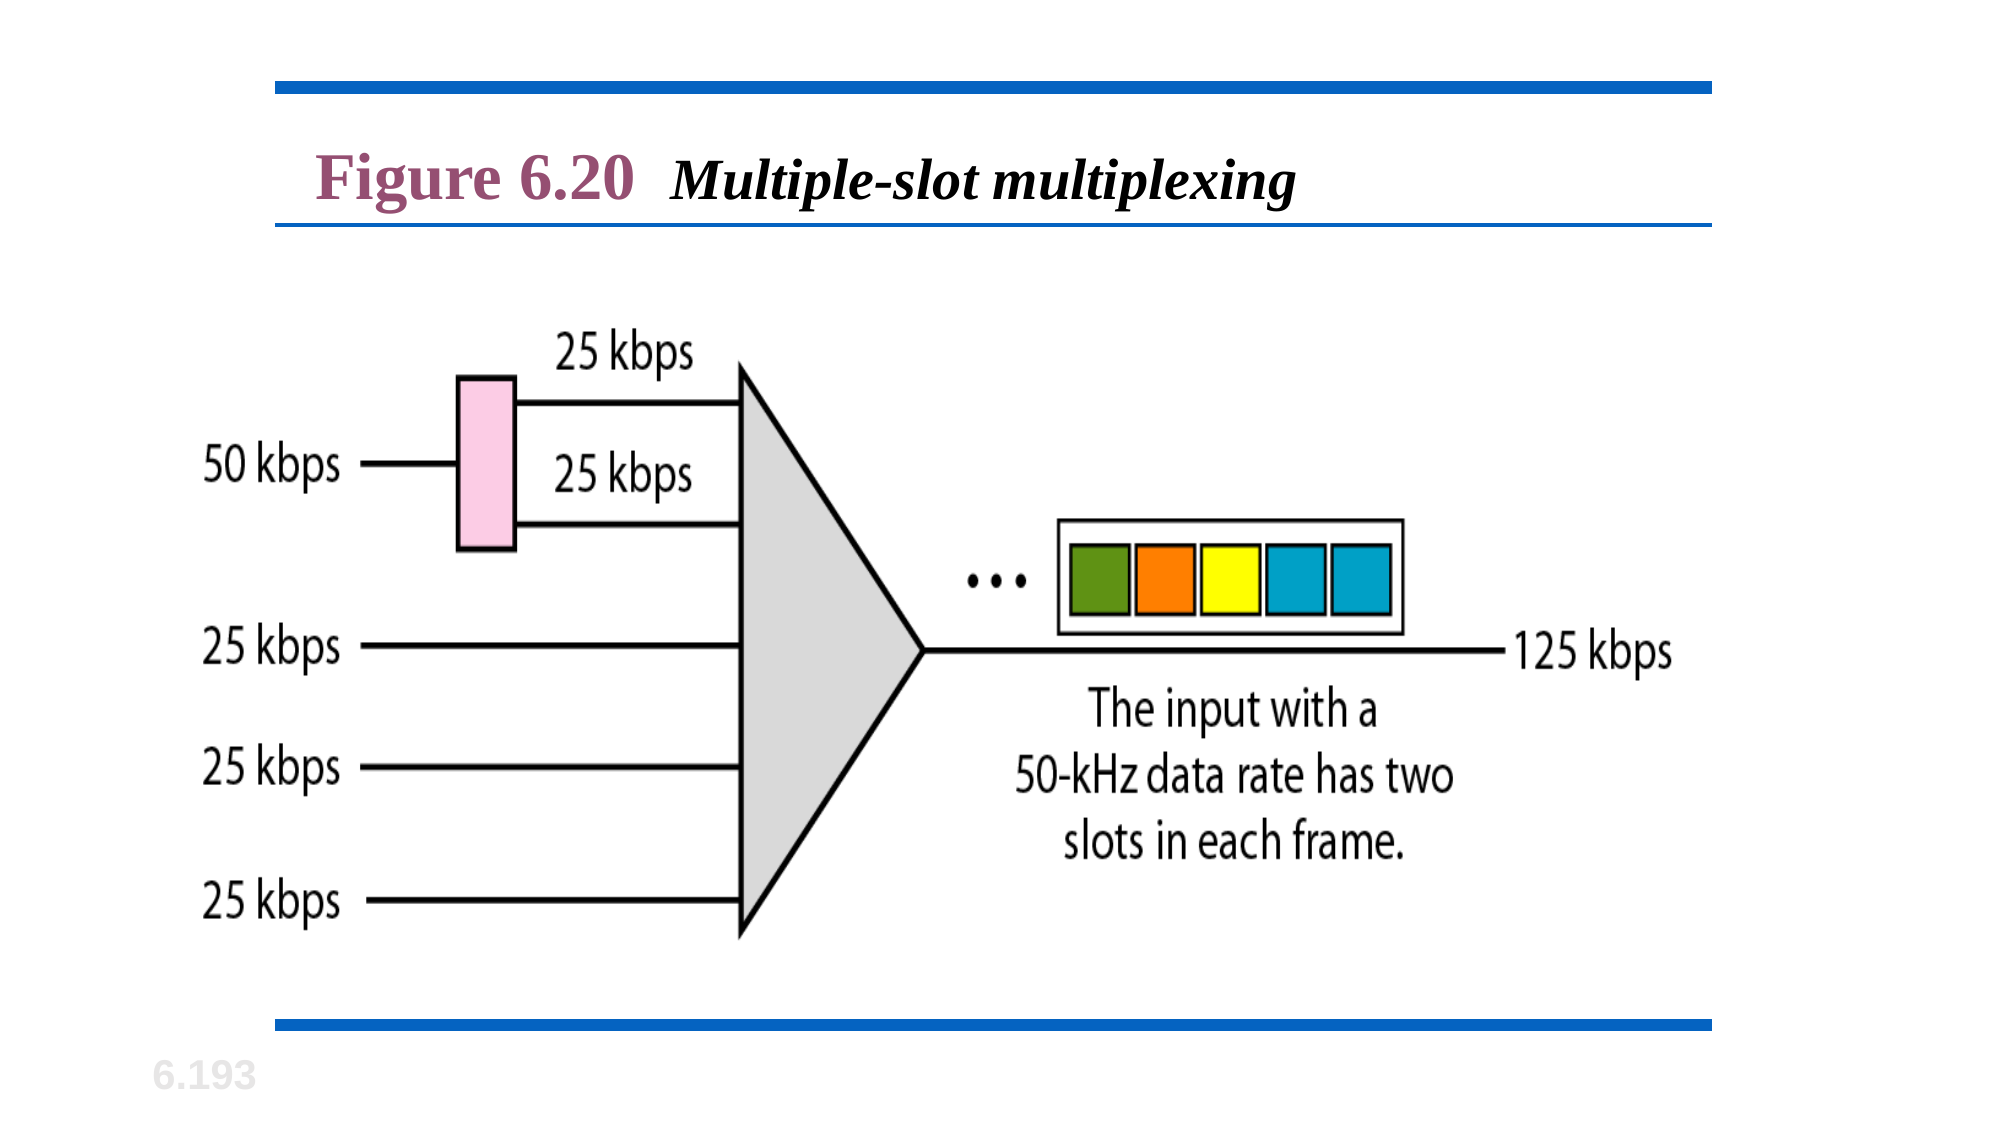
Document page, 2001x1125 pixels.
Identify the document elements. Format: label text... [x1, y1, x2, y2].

picture [202, 322, 1676, 943]
slide_number 6.‹#› [137, 1042, 588, 1103]
text_box Figure 6.20 Multiple-slot multiplexing [300, 124, 1398, 220]
